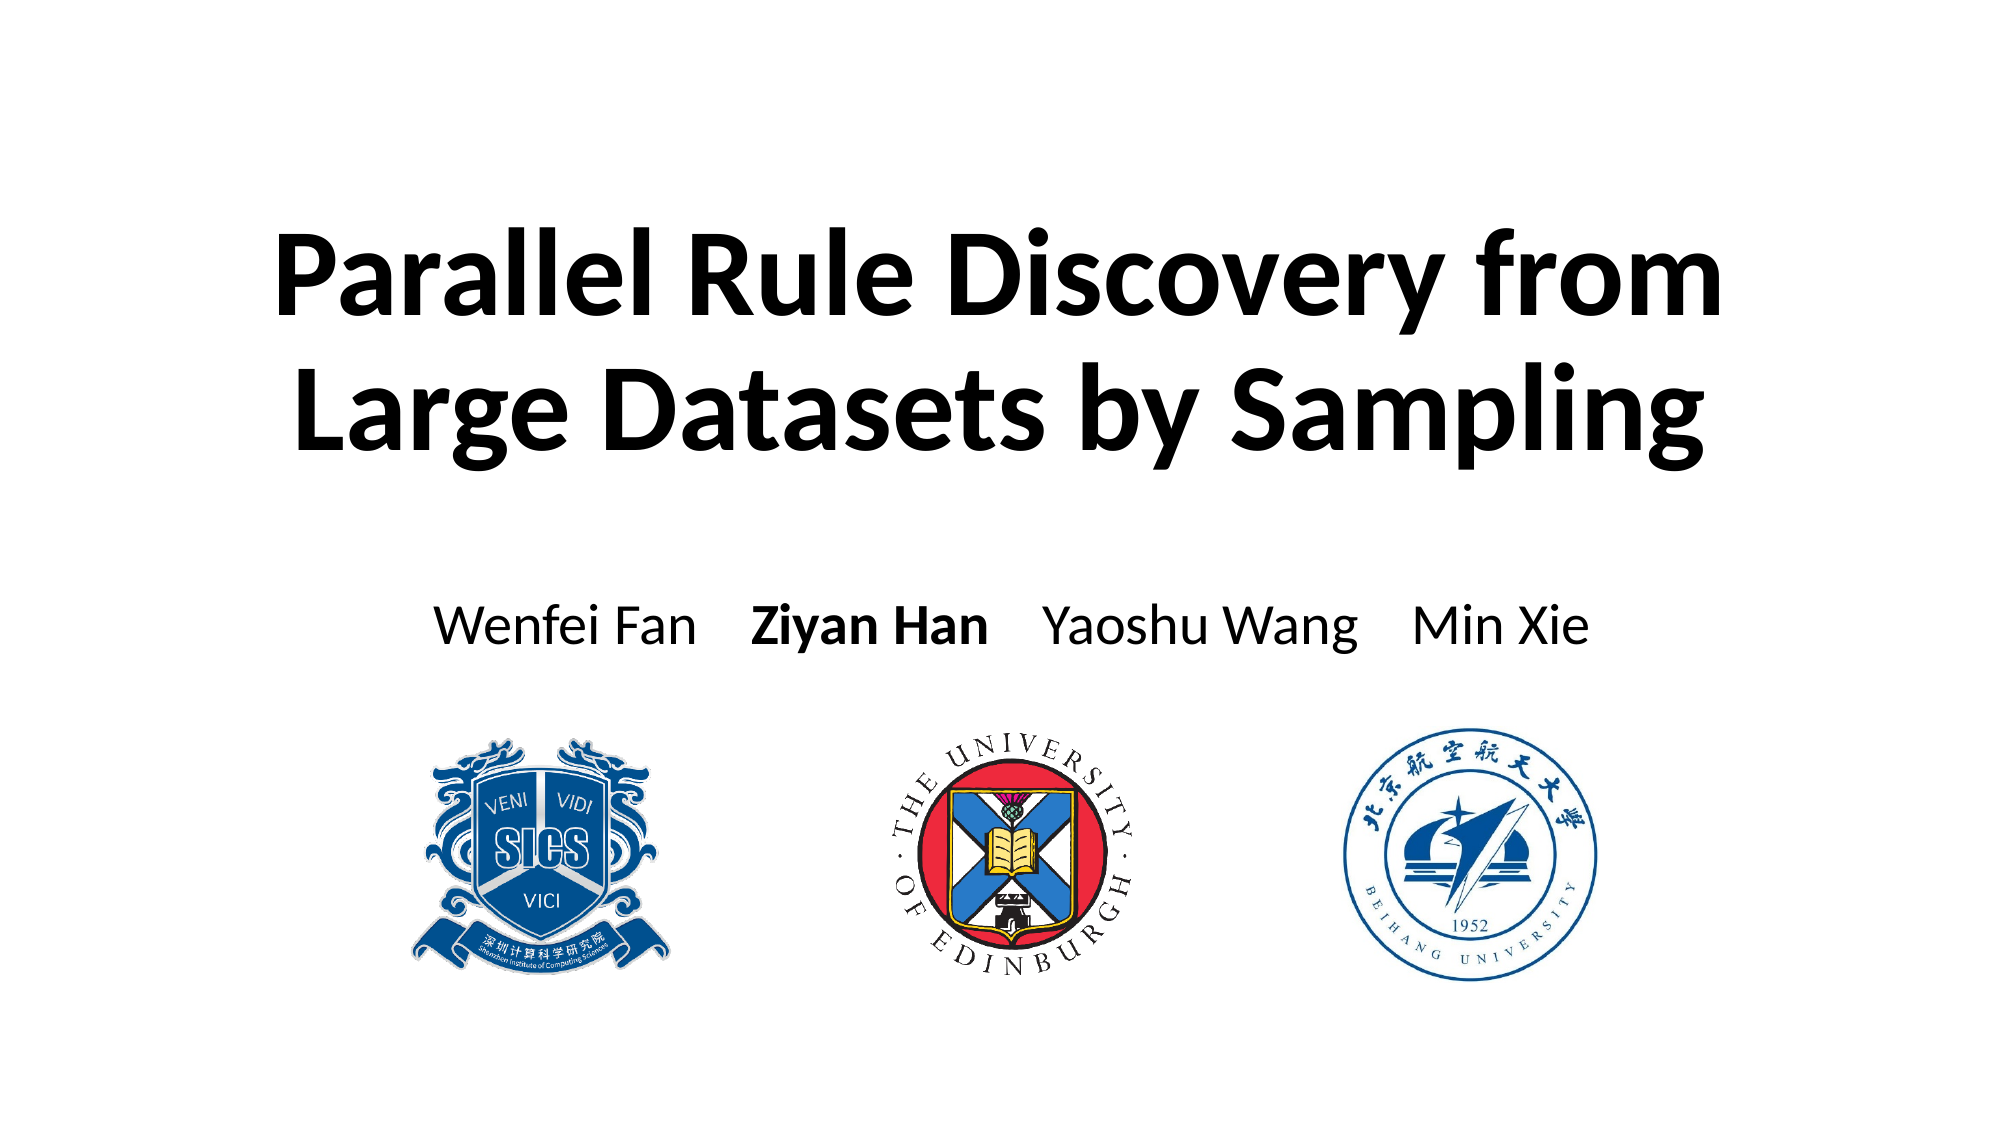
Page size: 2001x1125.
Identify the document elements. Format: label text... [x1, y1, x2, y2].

title Parallel Rule Discovery from Large Datasets by Sampling [162, 169, 1837, 516]
text_box Wenfei Fan Ziyan Han Yaoshu Wang Min Xie [360, 570, 1665, 672]
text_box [401, 726, 1599, 983]
